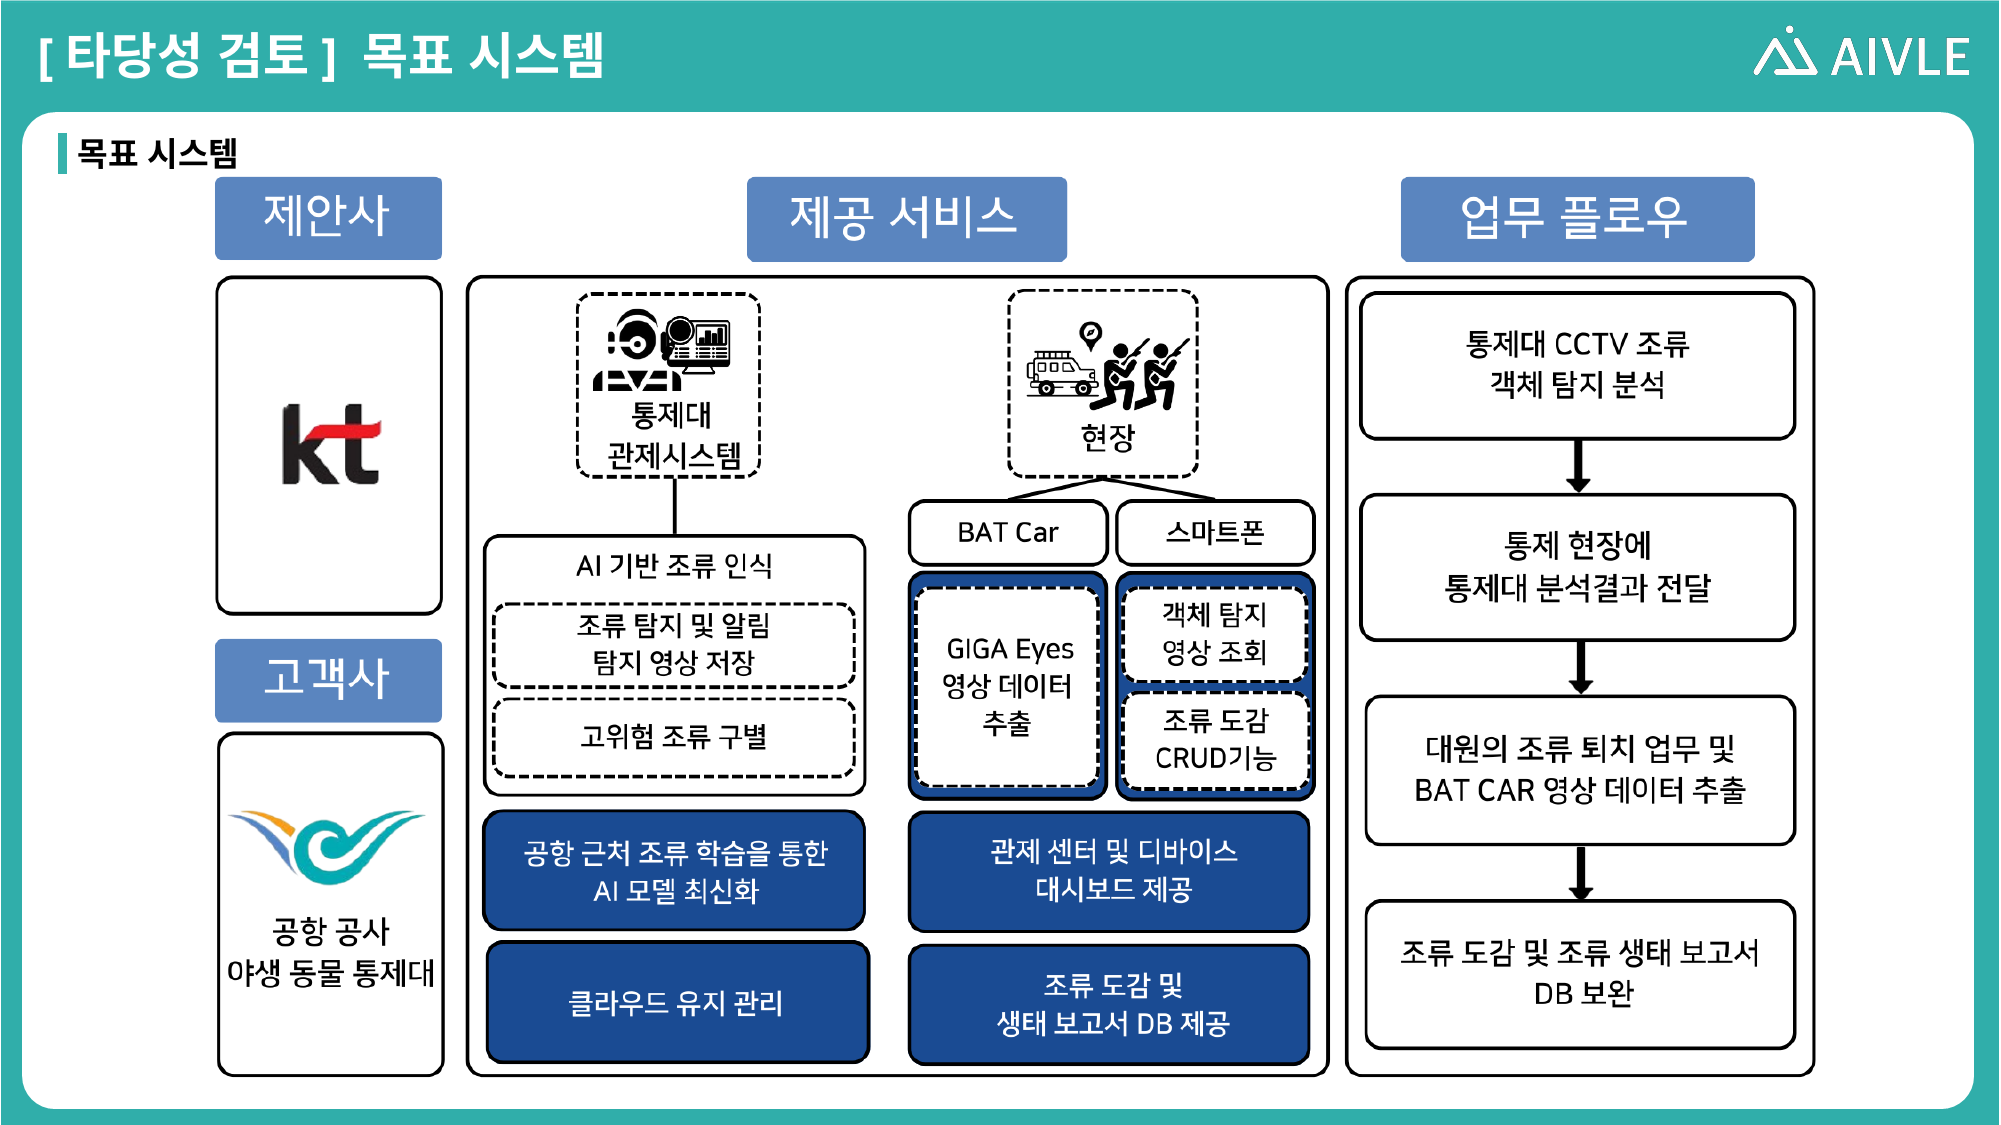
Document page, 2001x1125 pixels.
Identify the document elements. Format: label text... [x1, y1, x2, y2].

text_box [타당성 검토] 목표 시스템 [22, 16, 855, 92]
text_box 목표 시스템 [62, 128, 1514, 179]
picture [1, 0, 1999, 1125]
